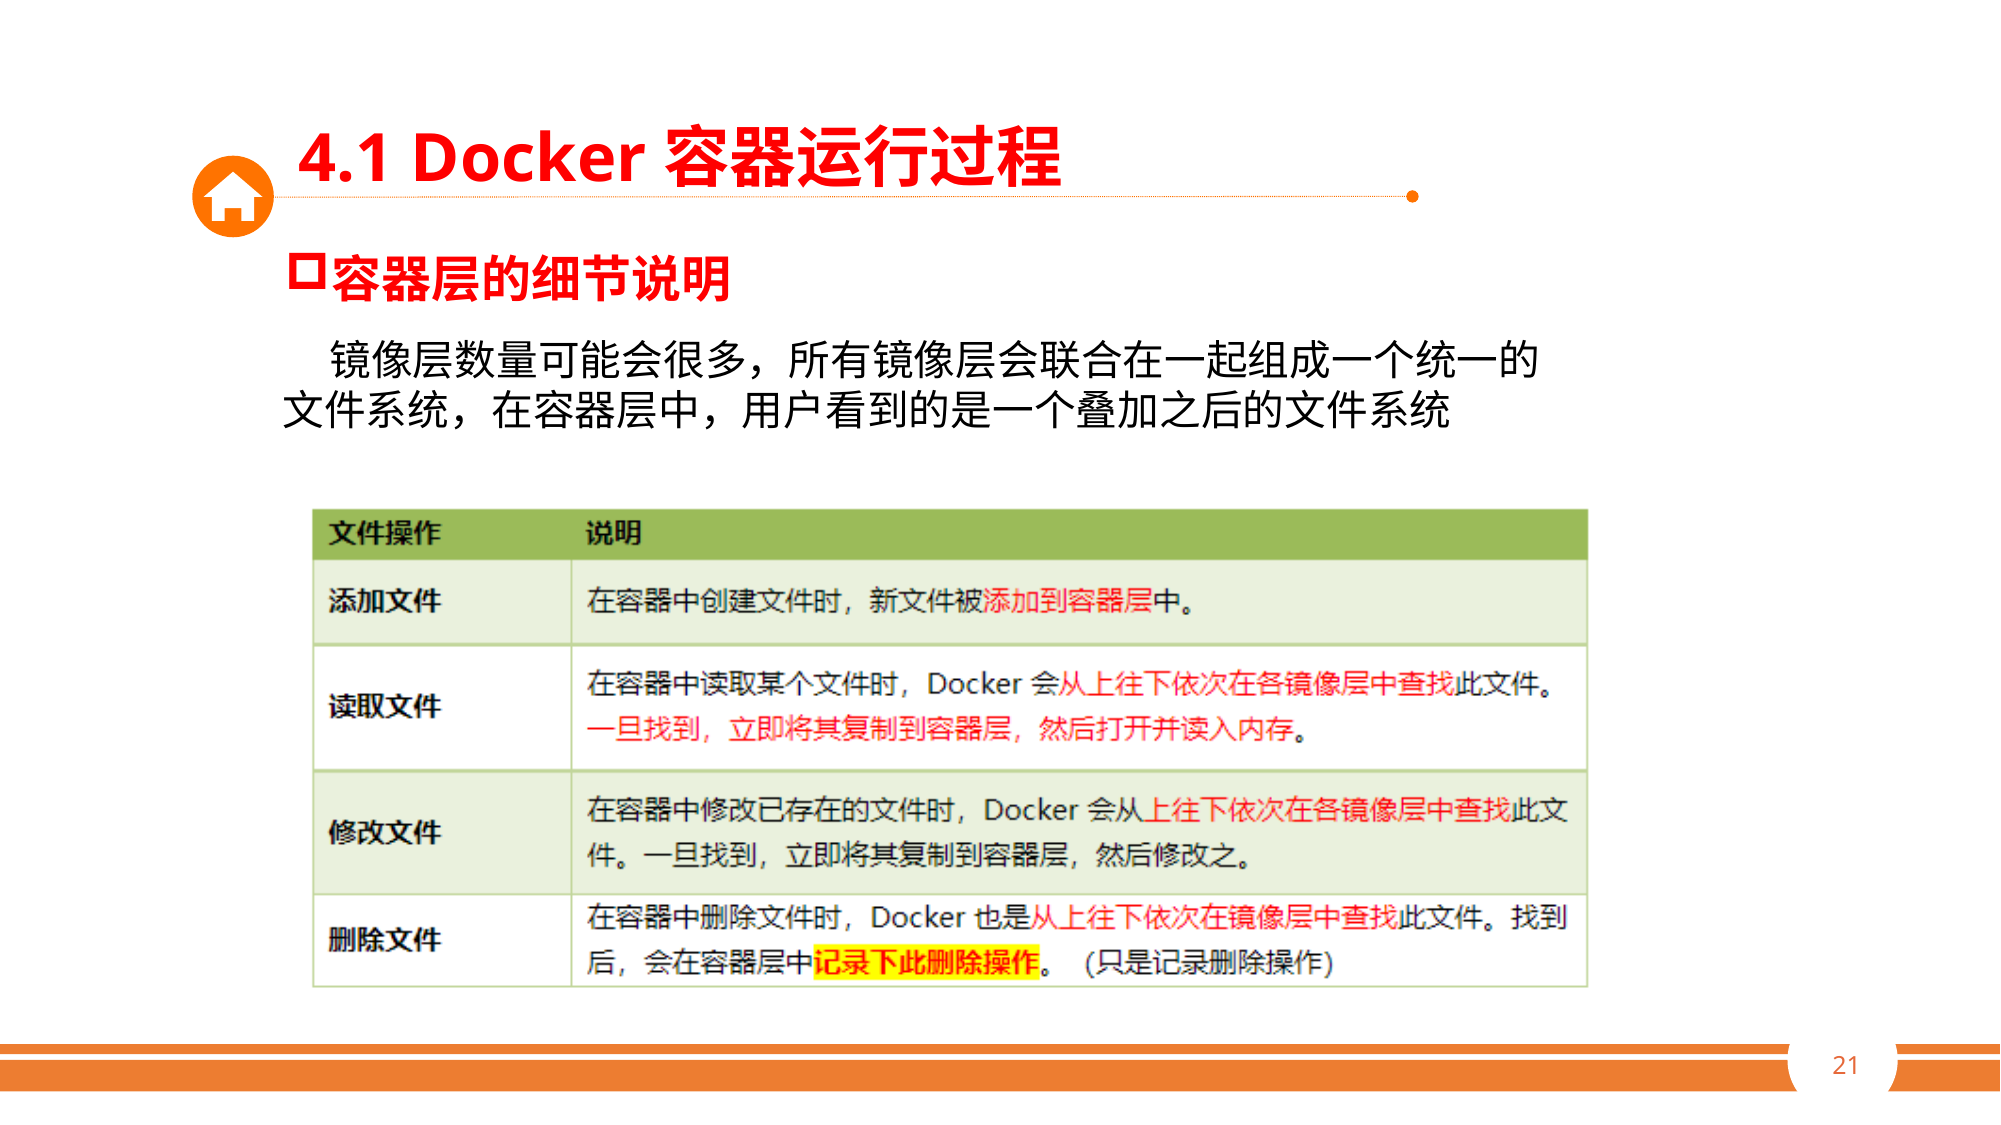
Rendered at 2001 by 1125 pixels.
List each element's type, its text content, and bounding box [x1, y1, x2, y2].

picture [309, 502, 1598, 1004]
slide_number 21 [1409, 1036, 1877, 1097]
text_box 镜像层数量可能会很多，所有镜像层会联合在一起组成一个统一的文件系统，在容器层中，用户看到的是一个叠加之后的文件系统 [267, 326, 1556, 442]
text_box 4.1 Docker容器运行过程 [283, 107, 1284, 202]
text_box 容器层的细节说明 [270, 239, 747, 315]
